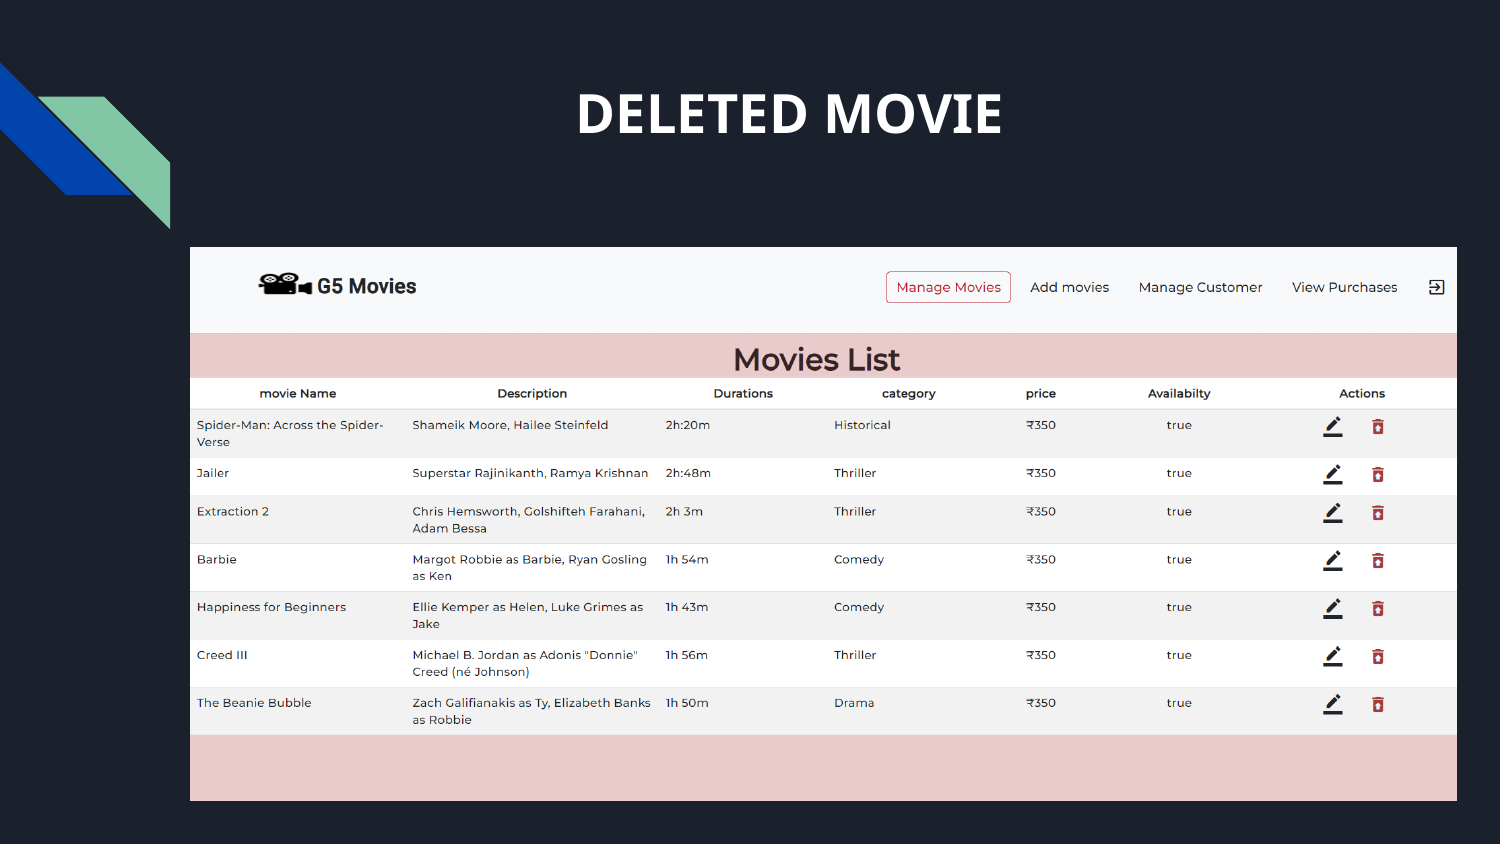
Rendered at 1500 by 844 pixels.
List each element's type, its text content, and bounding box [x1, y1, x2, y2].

title DELETED MOVIE [212, 64, 1368, 215]
picture [189, 246, 1457, 801]
